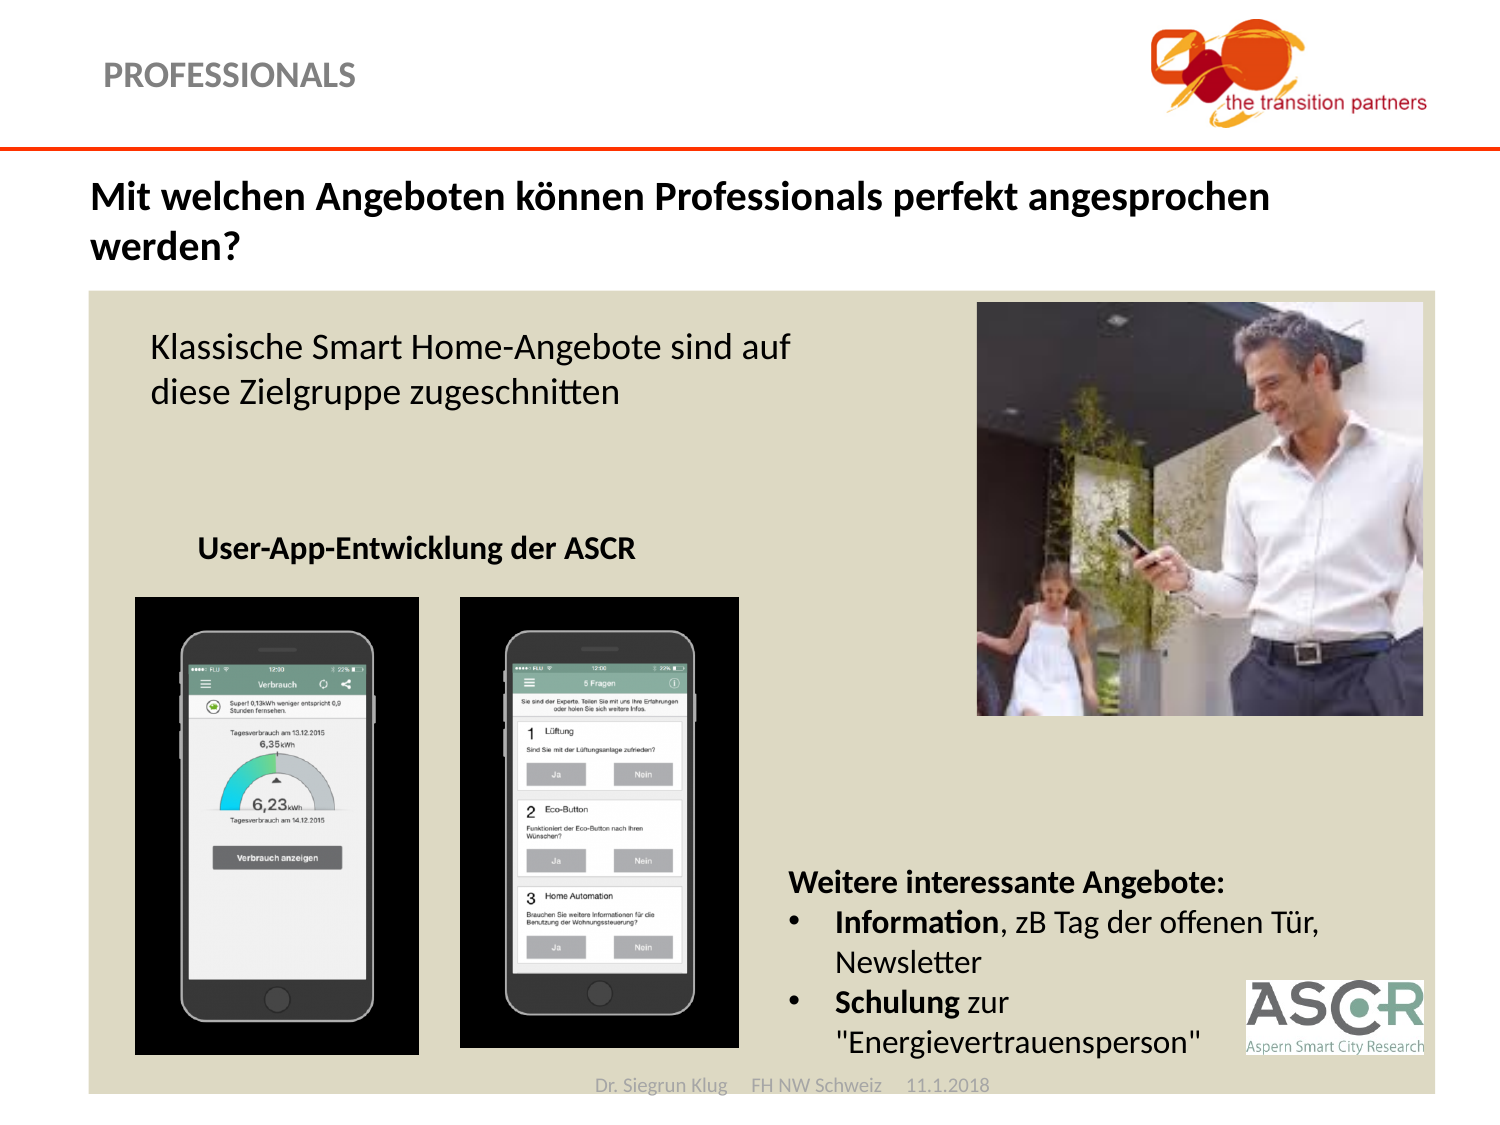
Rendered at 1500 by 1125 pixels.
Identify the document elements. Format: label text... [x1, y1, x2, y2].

text_box [86, 289, 1437, 1096]
text_box Klassische Smart Home-Angebote sind auf diese Zielgruppe zugeschnitten [135, 314, 880, 420]
text_box Weitere interessante Angebote: Information, zB Tag der offenen Tür, Newsletter Schulung zur "Energievertrauensperson" [773, 853, 1412, 1068]
text_box User-App-Entwicklung der ASCR [183, 518, 821, 574]
text_box Mit welchen Angeboten können Professionals perfekt angesprochen werden? [74, 160, 1425, 279]
text_box PROFESSIONALS [88, 42, 396, 103]
footer Dr. Siegrun Klug FH NW Schweiz 11.1.2018 [480, 1065, 1106, 1111]
picture [459, 597, 739, 1048]
picture [135, 597, 419, 1056]
picture [1245, 980, 1424, 1055]
picture [976, 302, 1424, 717]
picture [1151, 19, 1427, 128]
